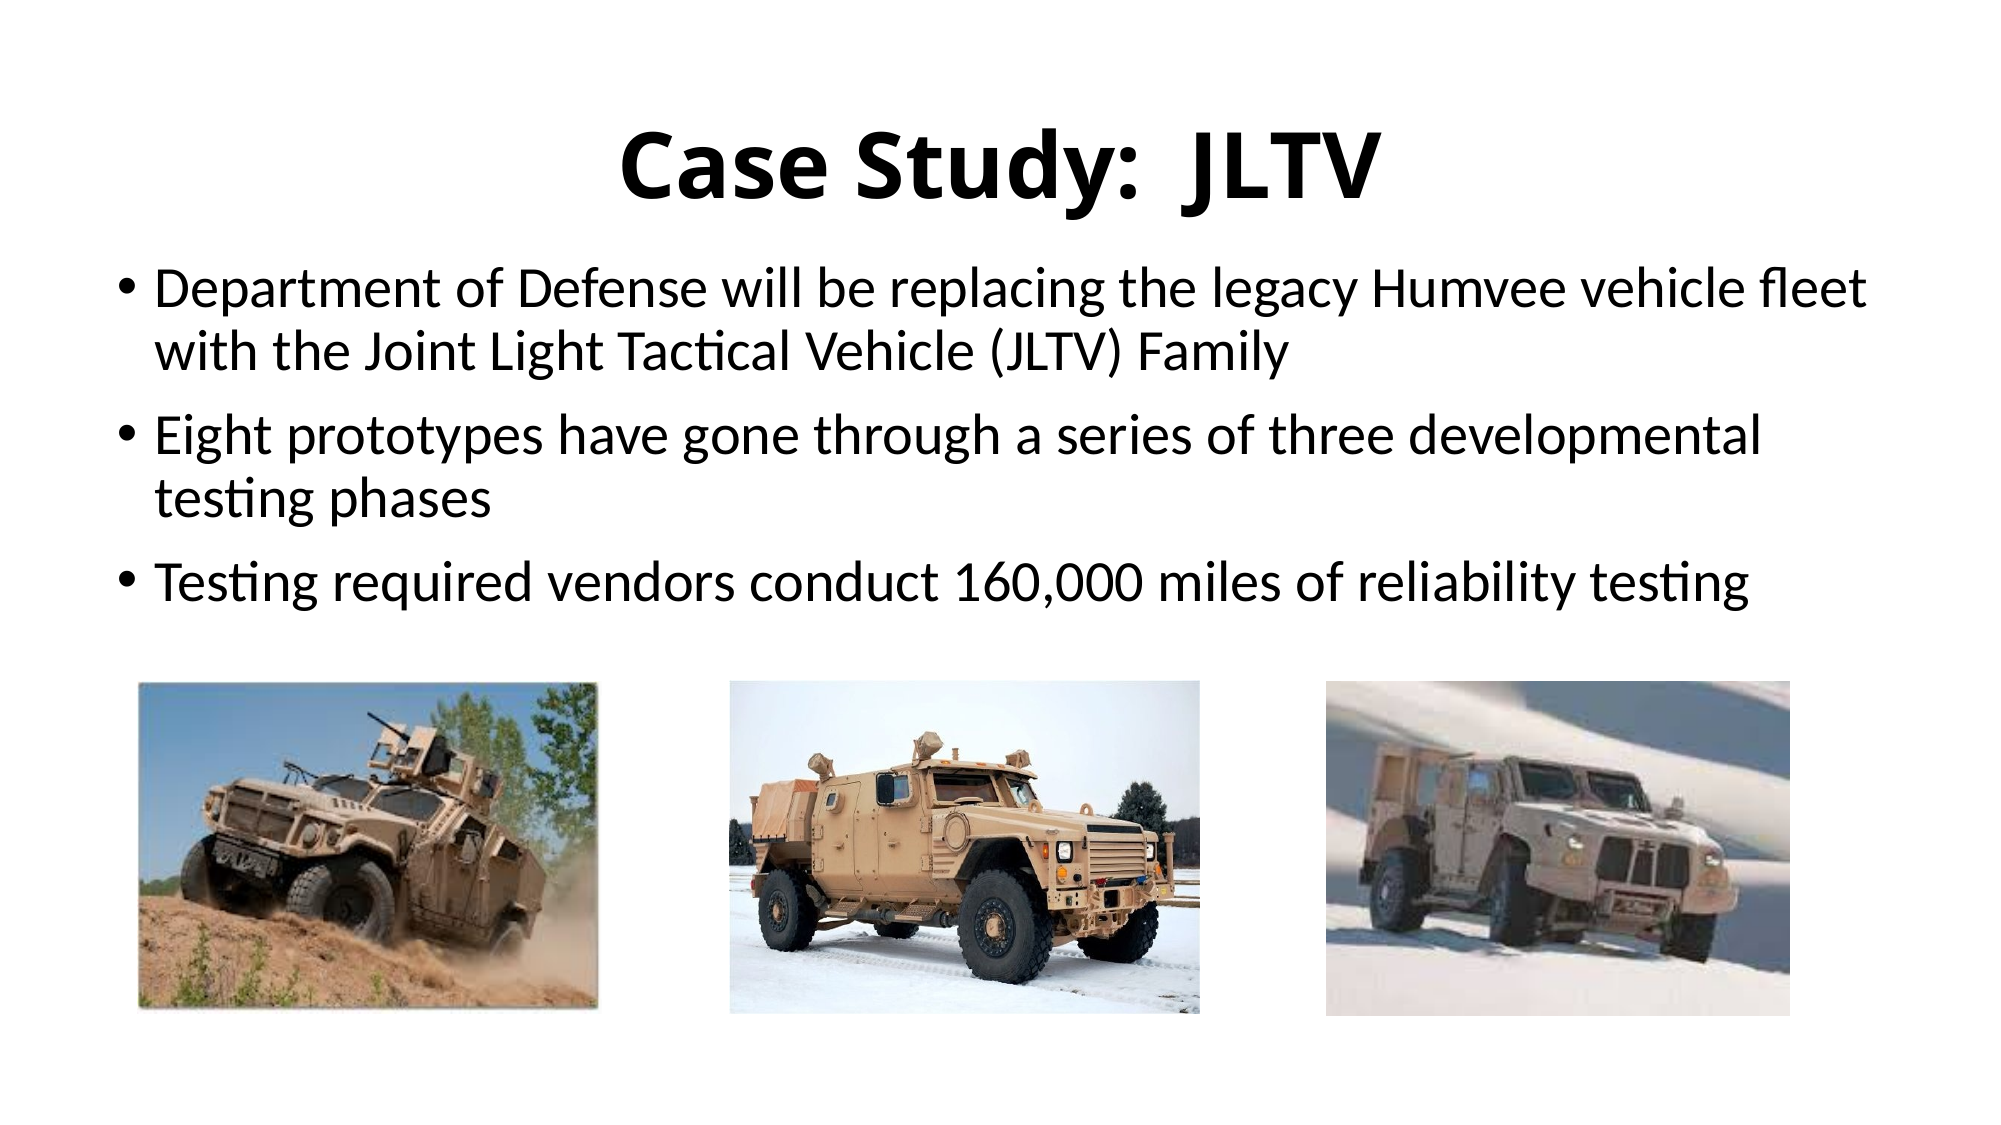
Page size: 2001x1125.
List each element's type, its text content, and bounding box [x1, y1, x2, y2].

picture [1326, 681, 1790, 1016]
list Department of Defense will be replacing the legacy Humvee vehicle fleet with the Joint Light Tactical Vehicle (JLTV) Family Eight prototypes have gone through a series of three developmental testing phases Testing required vendors conduct 160,000 miles of reliability testing [101, 249, 1896, 639]
title Case Study: JLTV [137, 59, 1863, 249]
picture [729, 680, 1200, 1014]
picture [137, 681, 602, 1014]
